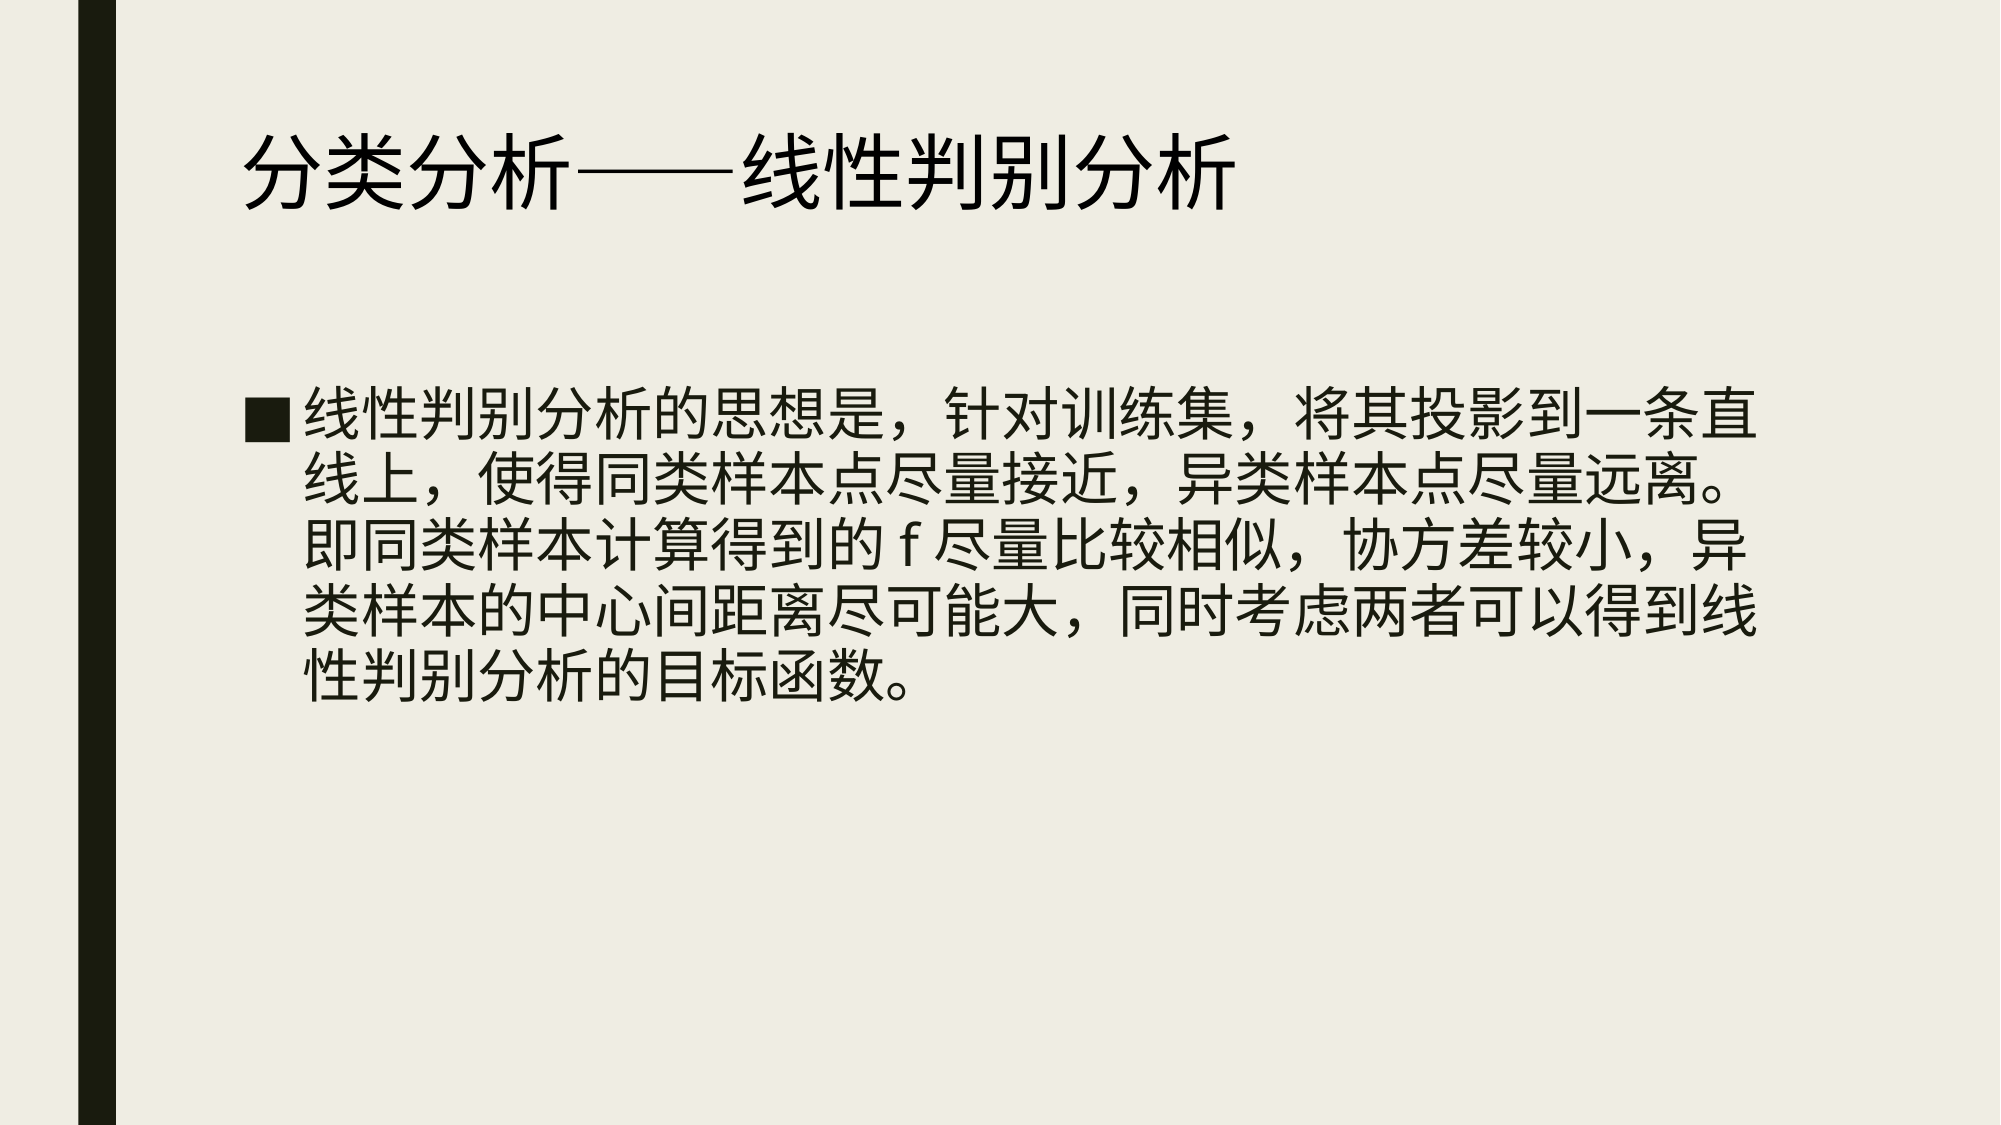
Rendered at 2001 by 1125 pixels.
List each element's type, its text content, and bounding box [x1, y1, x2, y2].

title 分类分析——线性判别分析 [225, 112, 1800, 357]
list 线性判别分析的思想是，针对训练集，将其投影到一条直线上，使得同类样本点尽量接近，异类样本点尽量远离。即同类样本计算得到的f尽量比较相似，协方差较小，异类样本的中心间距离尽可能大，同时考虑两者可以得到线性判别分析的目标函数。 [225, 375, 1800, 963]
